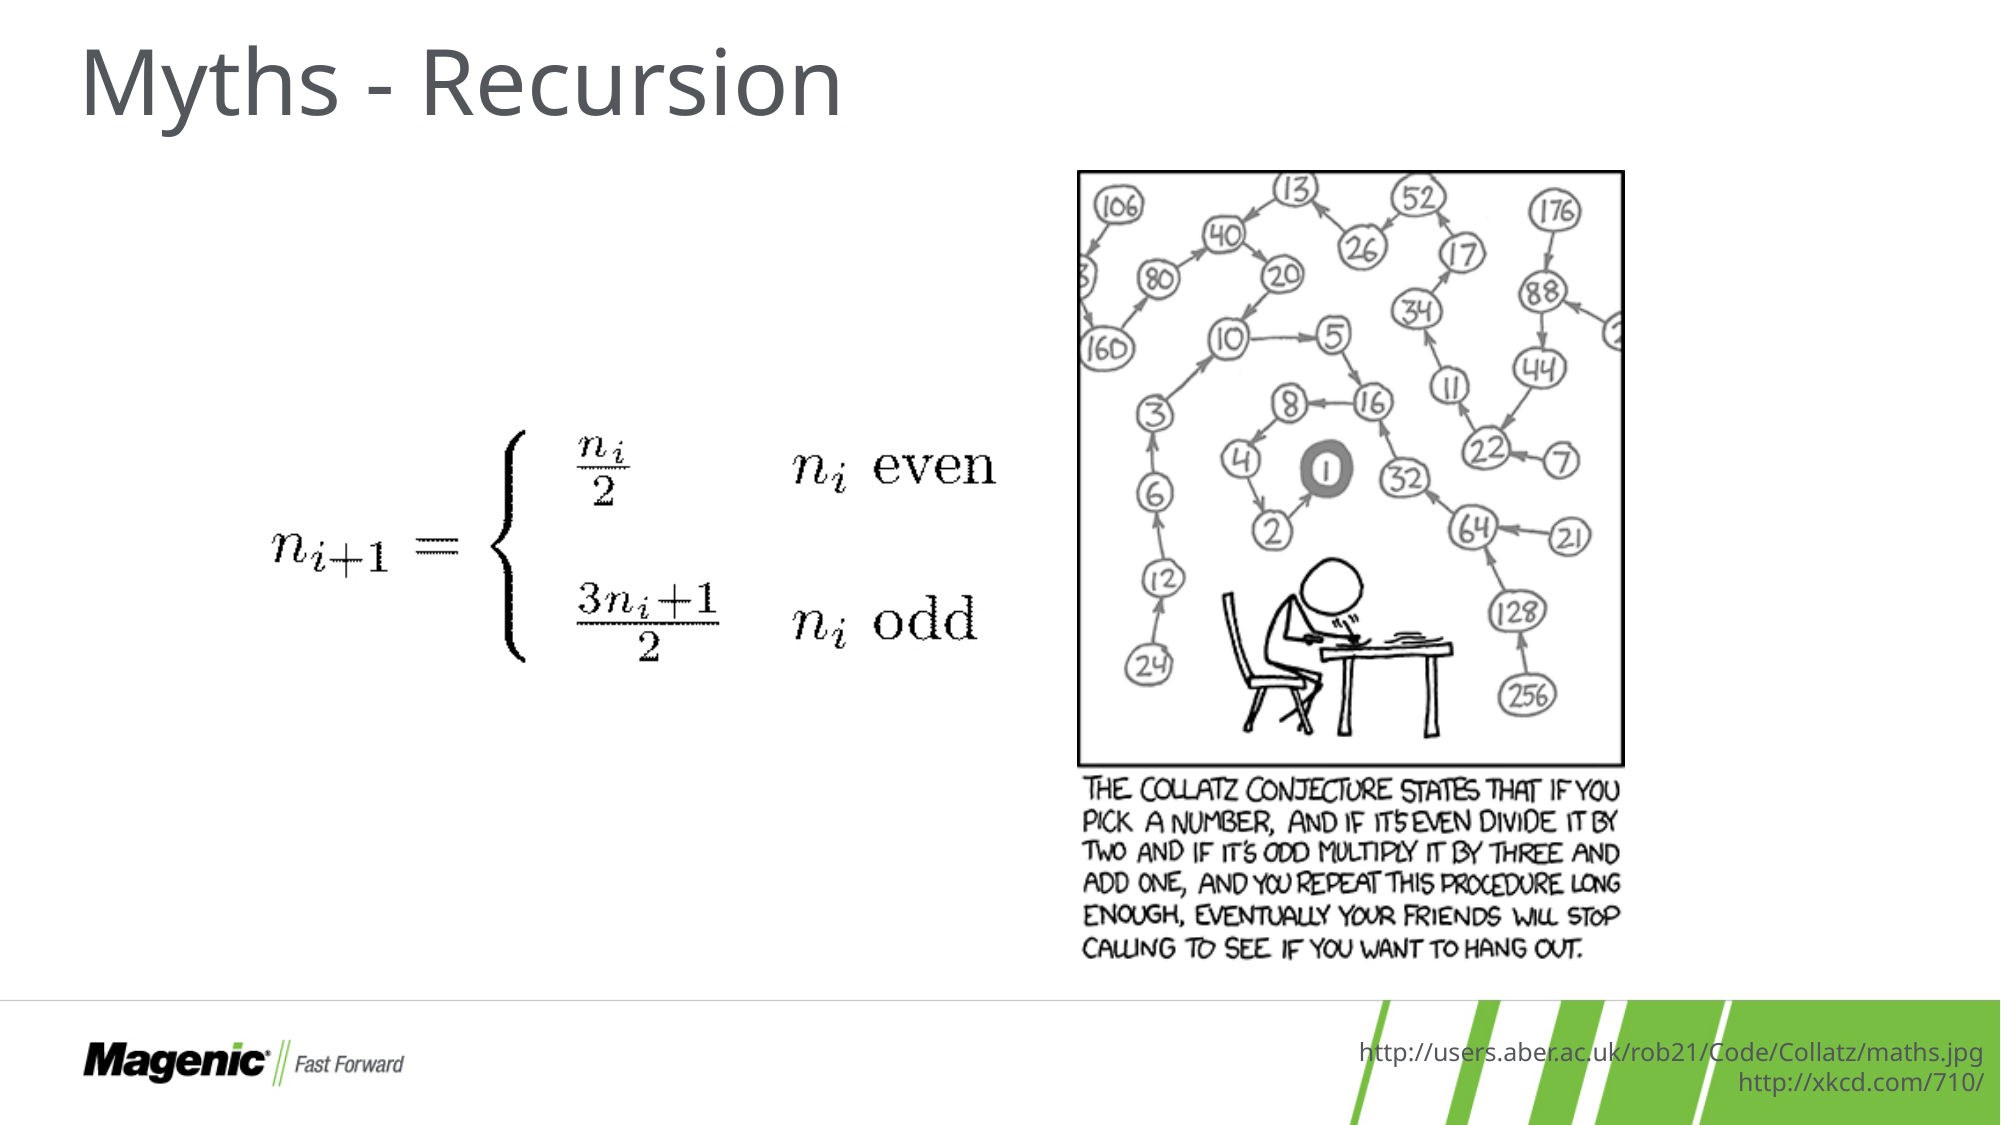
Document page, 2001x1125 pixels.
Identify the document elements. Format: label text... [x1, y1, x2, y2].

picture [0, 0, 2001, 1125]
text_box http://users.aber.ac.uk/rob21/Code/Collatz/maths.jpg http://xkcd.com/710/ [786, 1029, 2000, 1104]
title Myths - Recursion [63, 41, 1938, 131]
